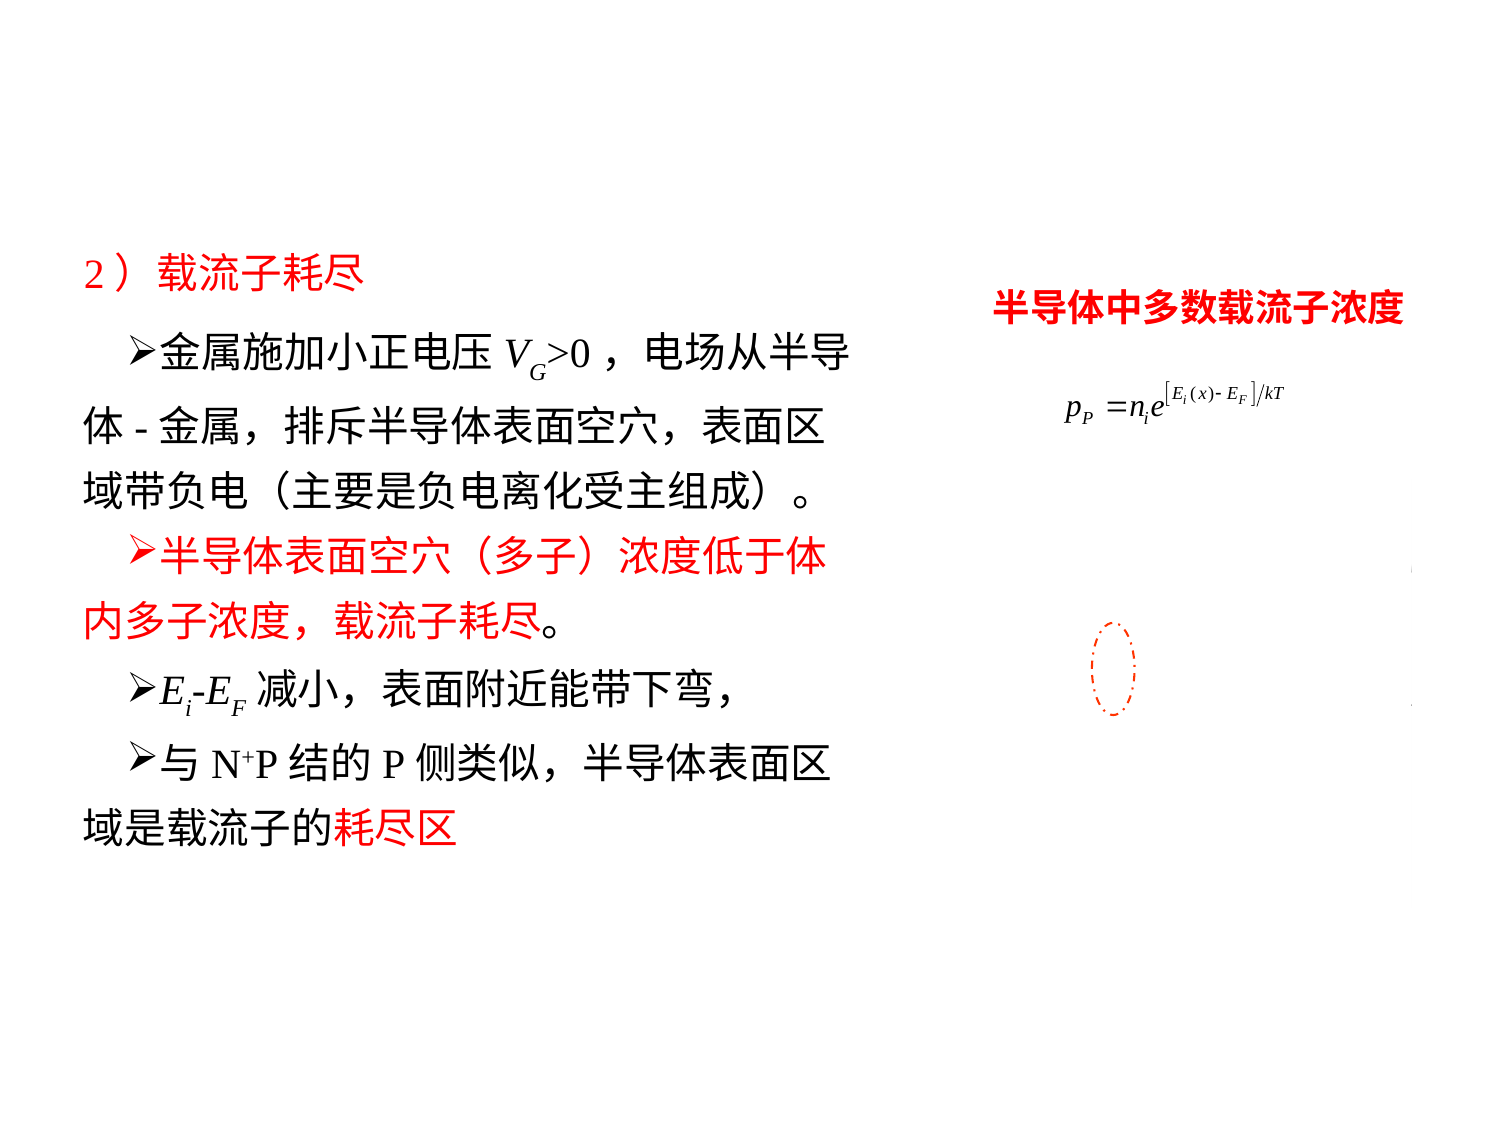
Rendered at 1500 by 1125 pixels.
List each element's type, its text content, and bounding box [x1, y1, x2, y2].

text_box 金属施加小正电压VG>0，电场从半导体-金属，排斥半导体表面空穴，表面区域带负电（主要是负电离化受主组成）。 半导体表面空穴（多子）浓度低于体内多子浓度，载流子耗尽。 Ei-EF减小，表面附近能带下弯， 与N+P结的P侧类似，半导体表面区域是载流子的耗尽区 [67, 300, 880, 859]
text_box 2）载流子耗尽 [69, 239, 520, 304]
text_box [1057, 378, 1296, 433]
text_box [942, 479, 1412, 908]
text_box 半导体中多数载流子浓度 [978, 276, 1421, 337]
